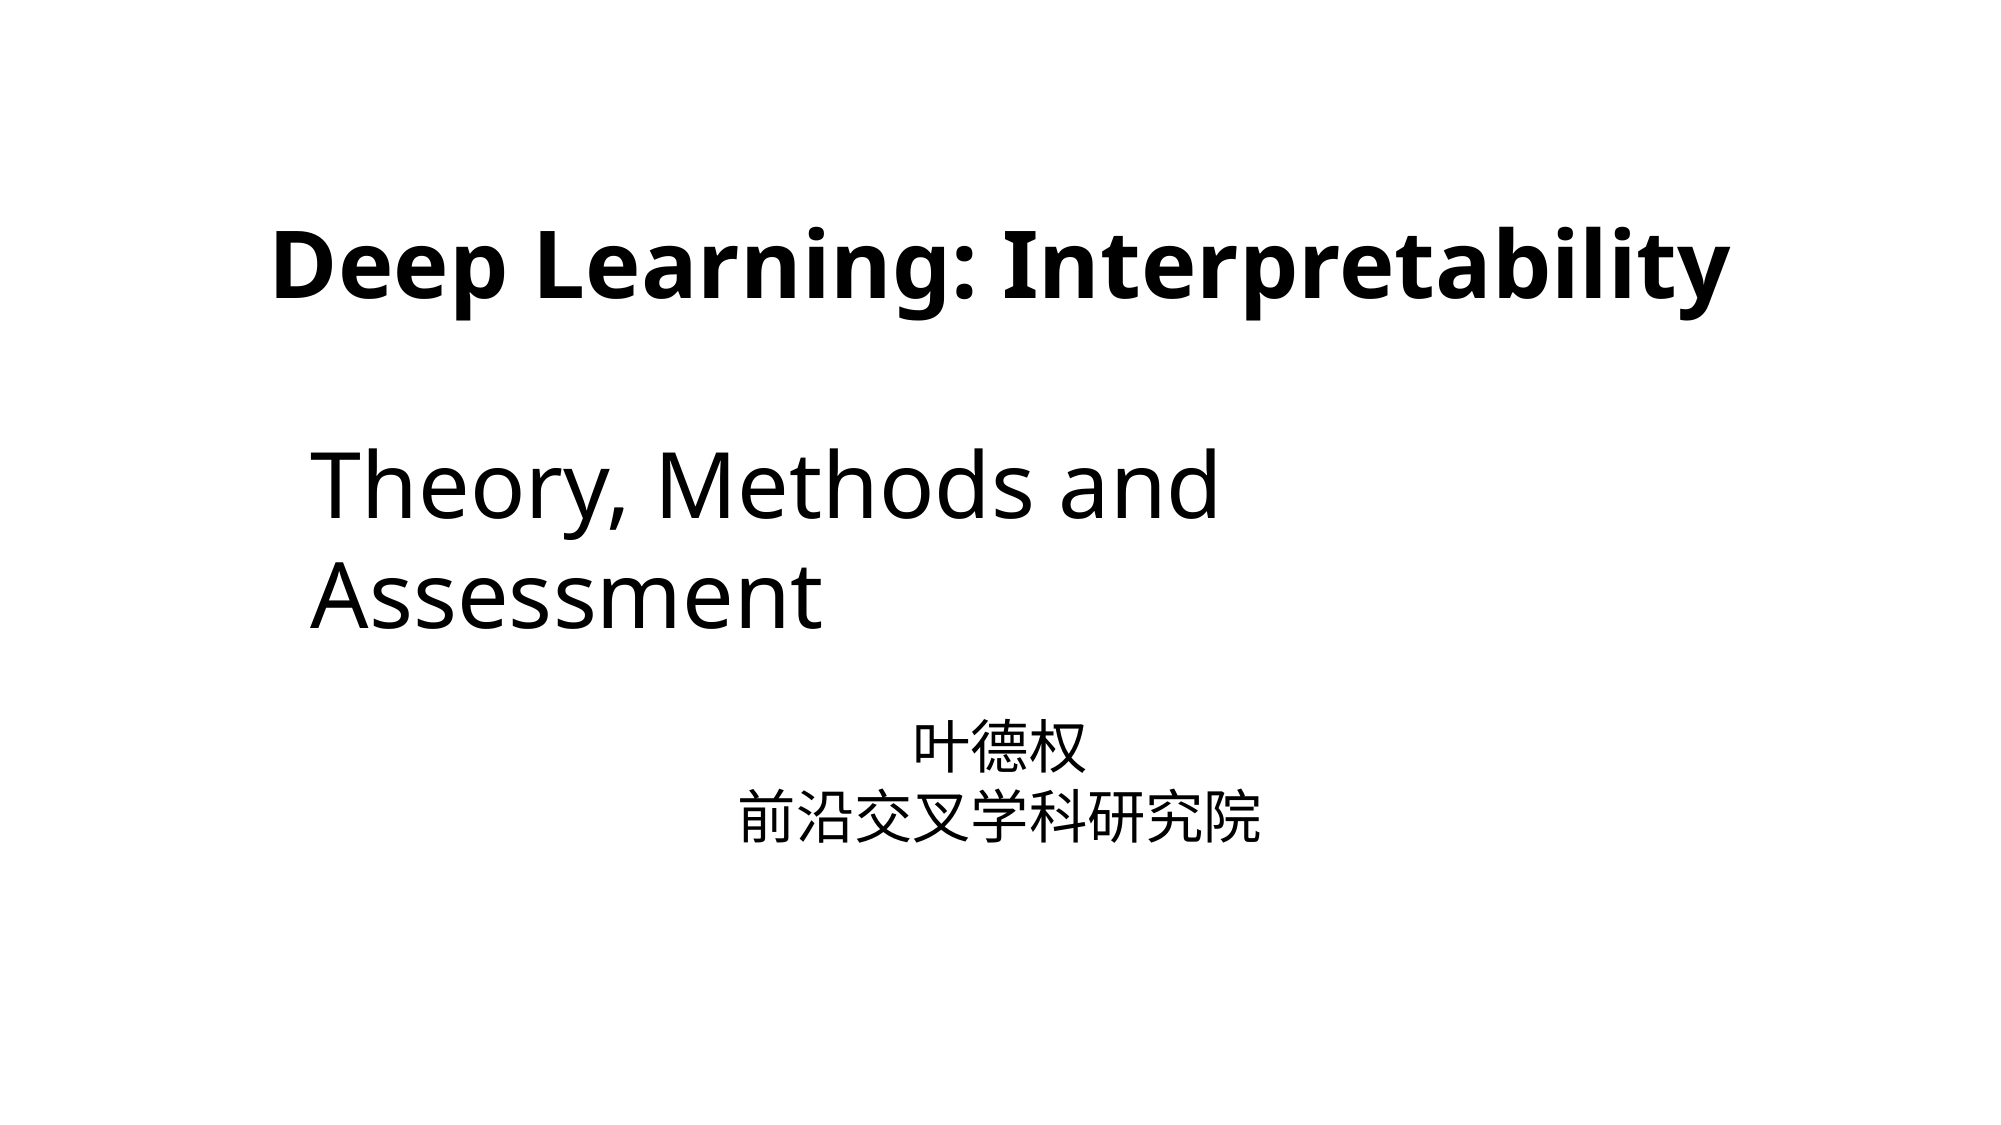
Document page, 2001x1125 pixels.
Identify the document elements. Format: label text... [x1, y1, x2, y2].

text_box Theory, Methods and Assessment [296, 419, 1704, 654]
title Deep Learning: Interpretability [144, 156, 1856, 327]
text_box 叶德权 前沿交叉学科研究院 [578, 703, 1421, 858]
